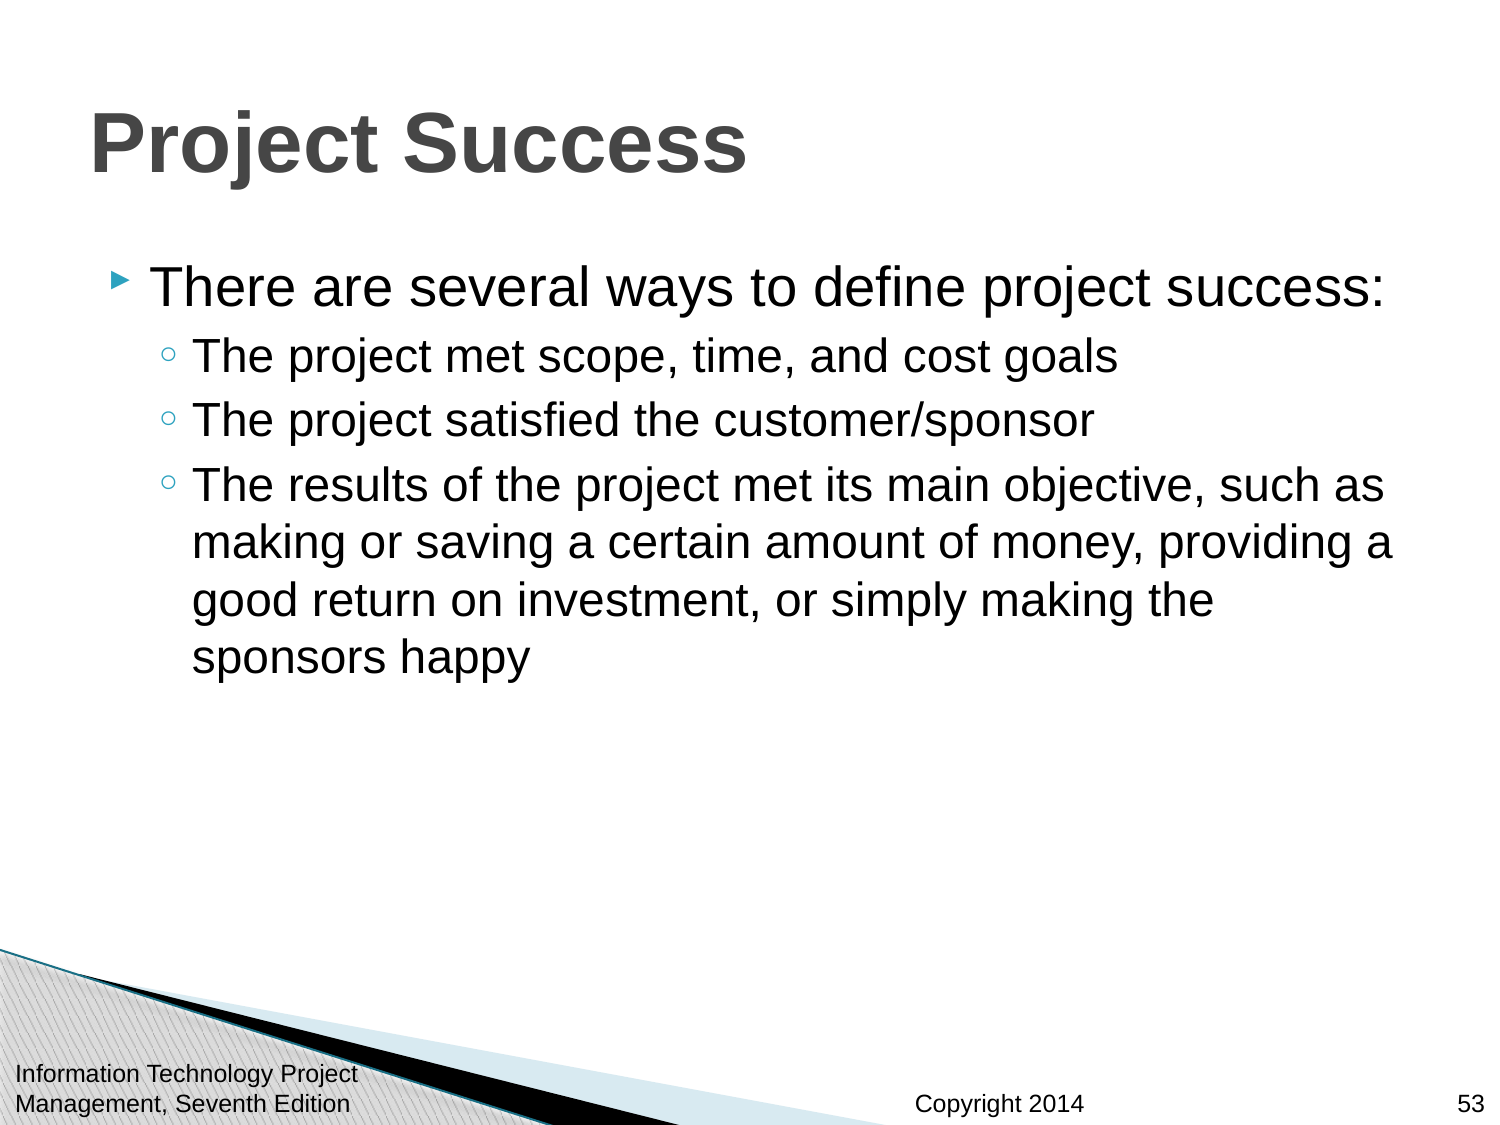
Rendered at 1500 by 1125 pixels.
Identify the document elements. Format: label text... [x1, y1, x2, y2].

slide_number 53 [1408, 1065, 1500, 1125]
footer Information Technology Project Management, Seventh Edition [0, 1065, 425, 1125]
title Project Success [75, 45, 1425, 233]
list There are several ways to define project success: The project met scope, time, and cost goals The project satisfied the customer/sponsor The results of the project met its main objective, such as making or saving a certain amount of money, providing a good return on investment, or simply making the sponsors happy [74, 242, 1426, 986]
